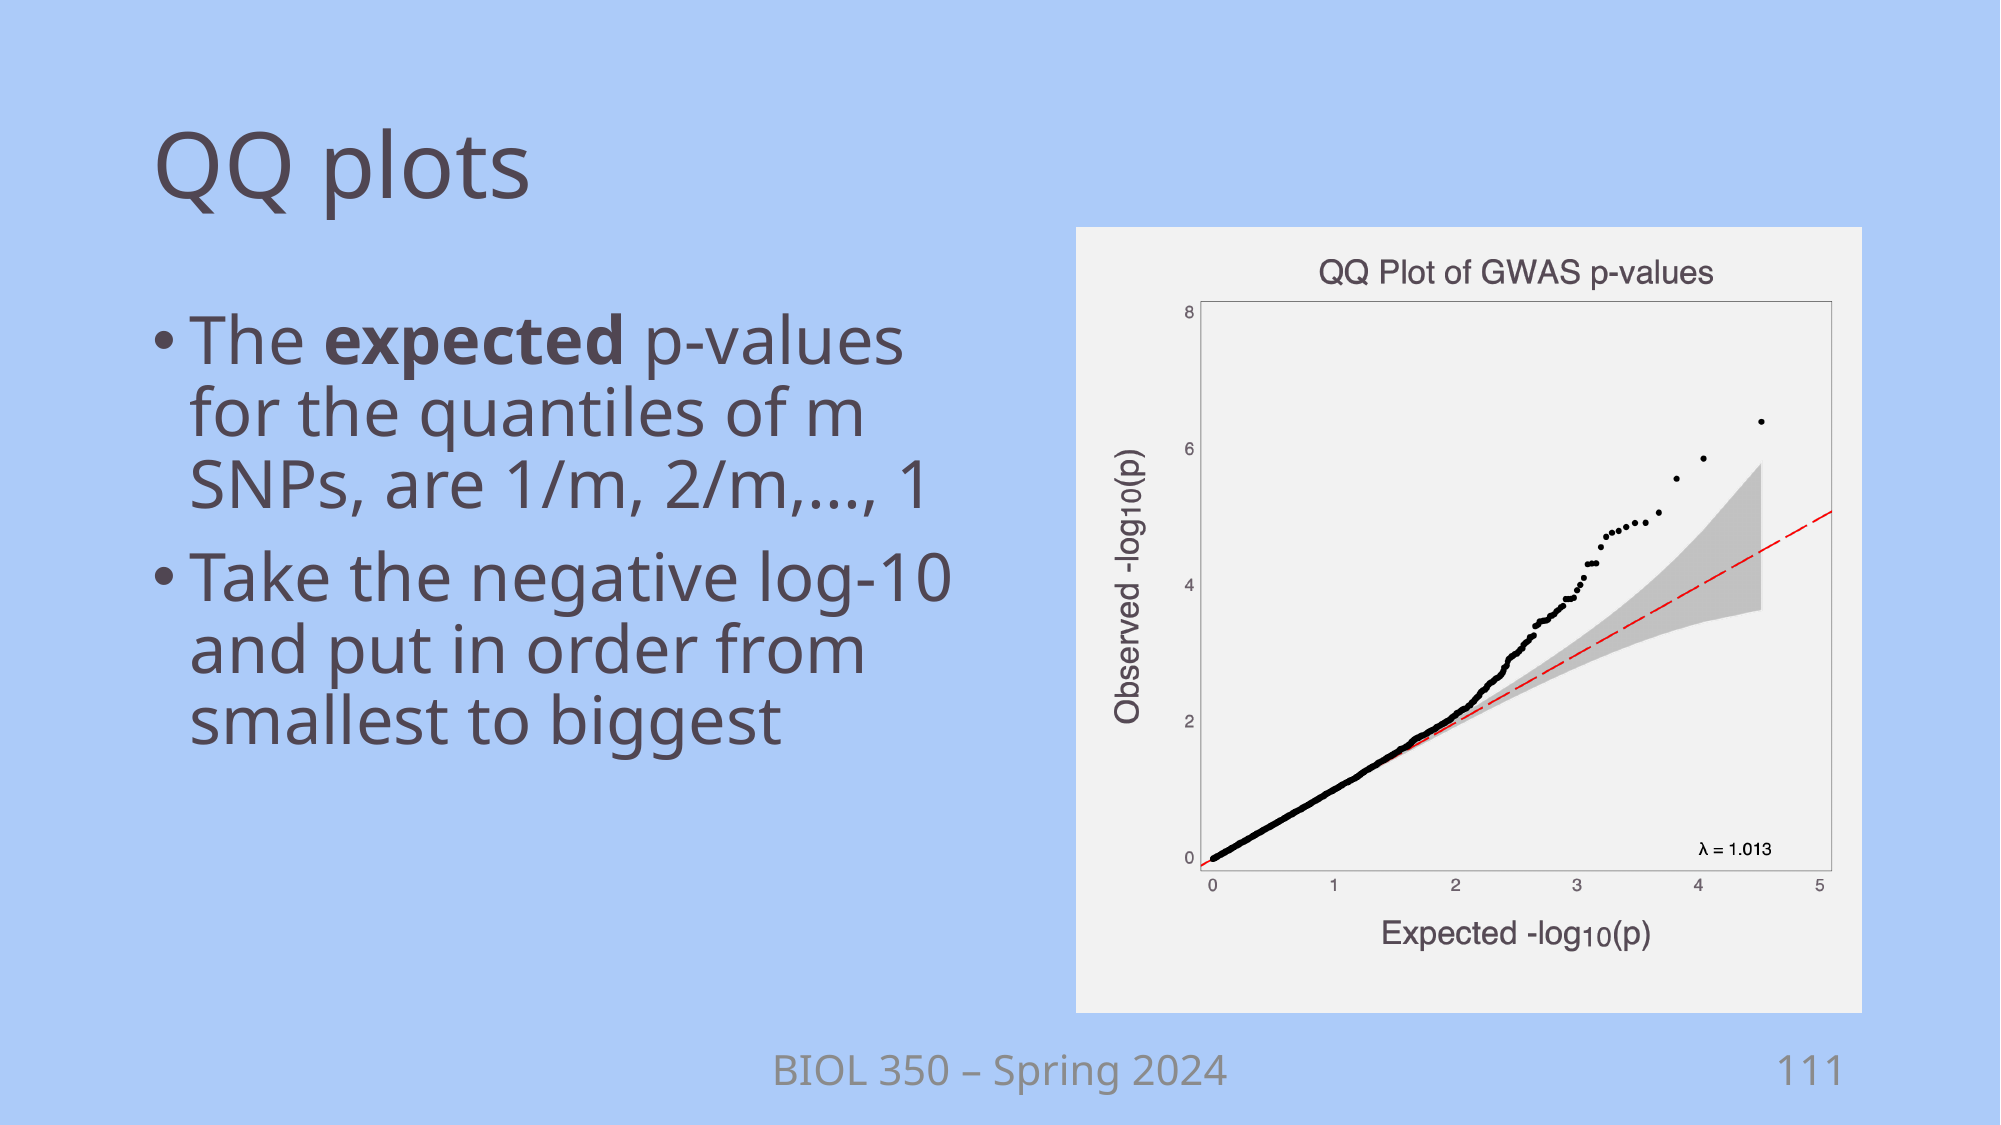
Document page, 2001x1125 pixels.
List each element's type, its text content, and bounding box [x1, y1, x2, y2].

slide_number 111 [1412, 1042, 1863, 1103]
title QQ plots [137, 59, 1863, 278]
list The expected p-values for the quantiles of m SNPs, are 1/m, 2/m,..., 1 Take the negative log-10 and put in order from smallest to biggest [137, 299, 988, 1014]
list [1076, 227, 1863, 1014]
footer BIOL 350 – Spring 2024 [662, 1042, 1338, 1103]
